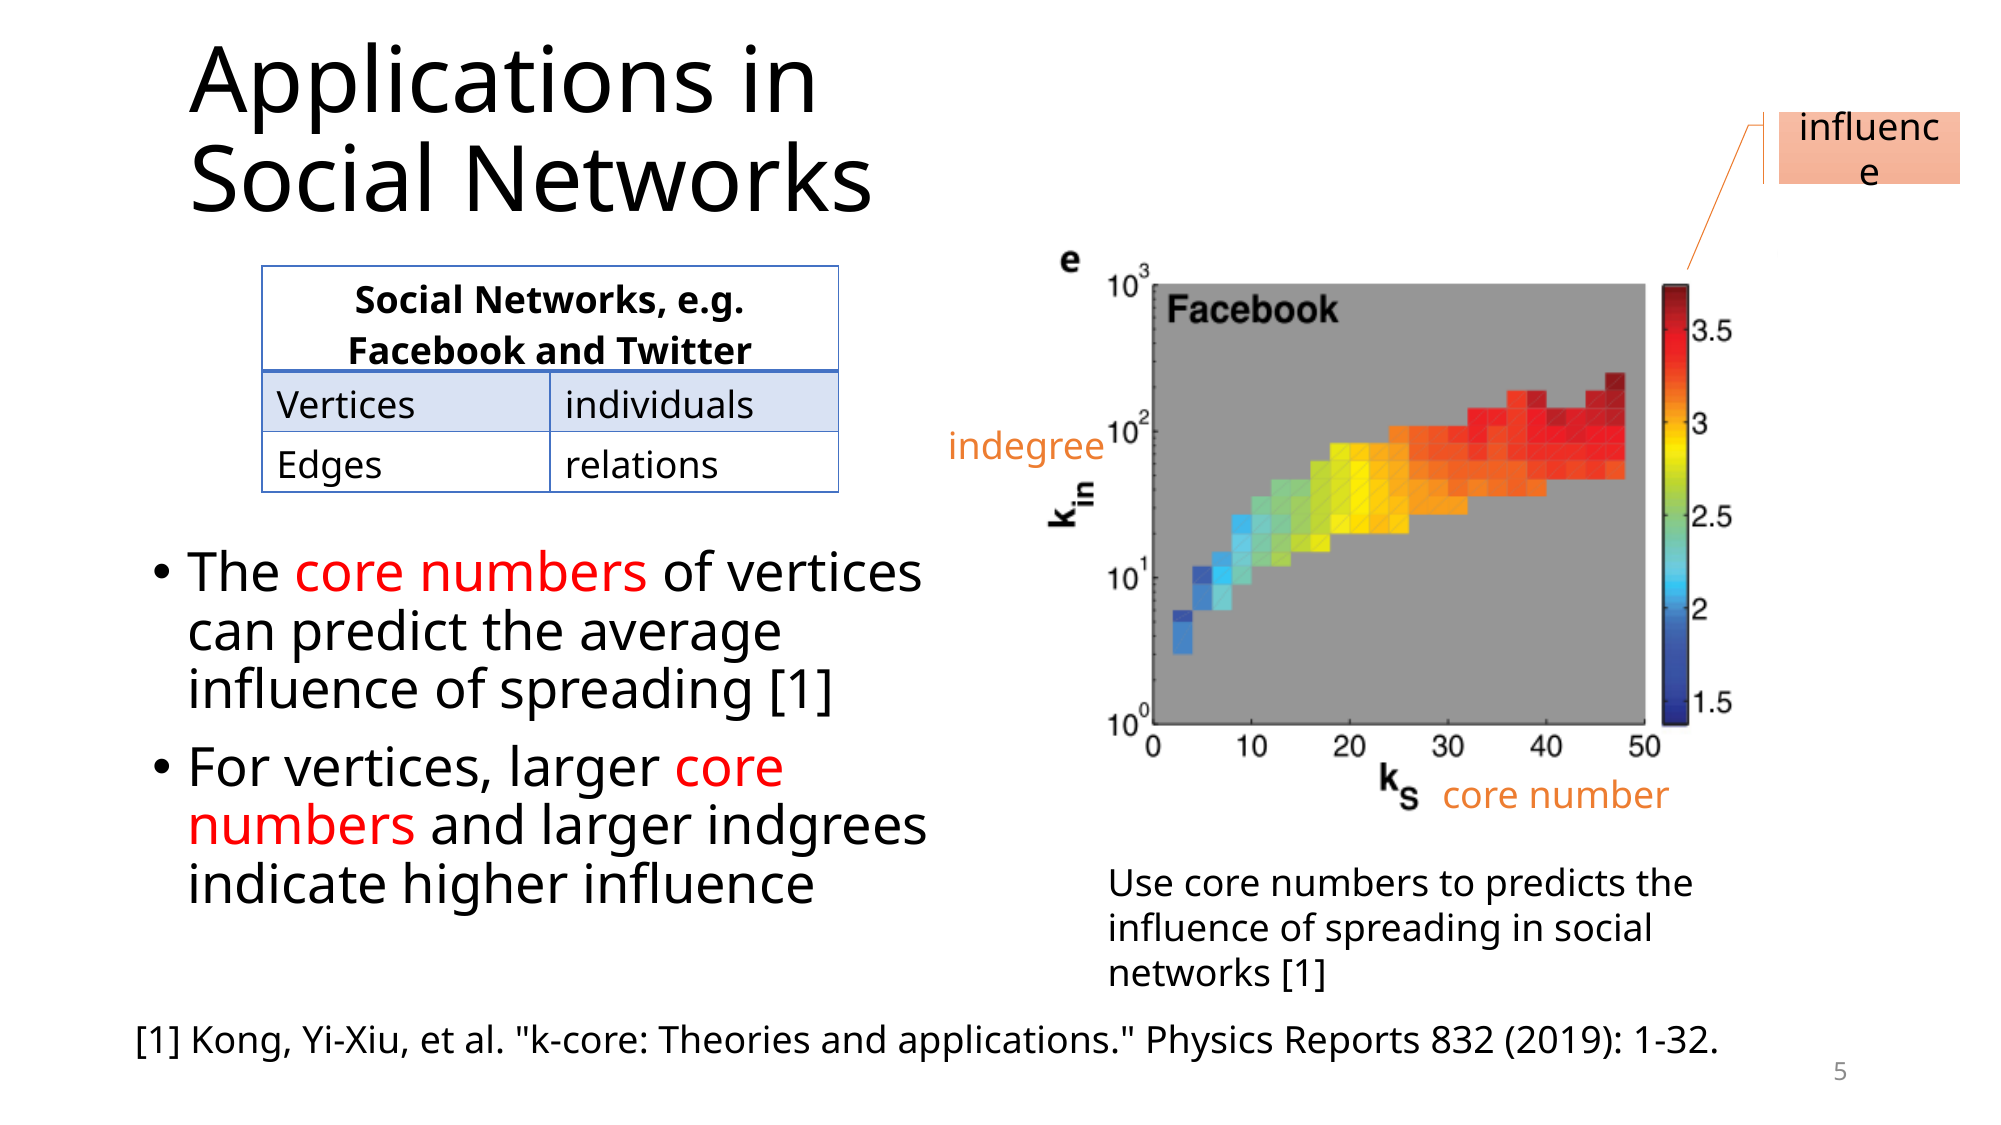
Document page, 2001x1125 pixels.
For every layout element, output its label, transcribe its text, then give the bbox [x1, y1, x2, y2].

table_cell individuals [551, 373, 838, 431]
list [1035, 235, 1778, 836]
list The core numbers of vertices can predict the average influence of spreading [1] For vertices, larger core numbers and larger indgrees indicate higher influence [137, 537, 985, 1008]
slide_number 5 [1412, 1042, 1863, 1103]
text_box Use core numbers to predicts the influence of spreading in social networks [1] [1092, 851, 1814, 1047]
table_cell relations [551, 432, 838, 491]
table_cell Edges [263, 432, 549, 491]
text_box [1] Kong, Yi-Xiu, et al. "k-core: Theories and applications." Physics Reports 832 (2019): 1-32. [120, 1008, 1789, 1069]
table_cell Vertices [263, 373, 549, 431]
table_header Social Networks, e.g. Facebook and Twitter [263, 267, 838, 369]
title Applications in Social Networks [174, 23, 934, 242]
text_box influence [1779, 112, 1960, 184]
text_box indegree [933, 414, 1035, 474]
